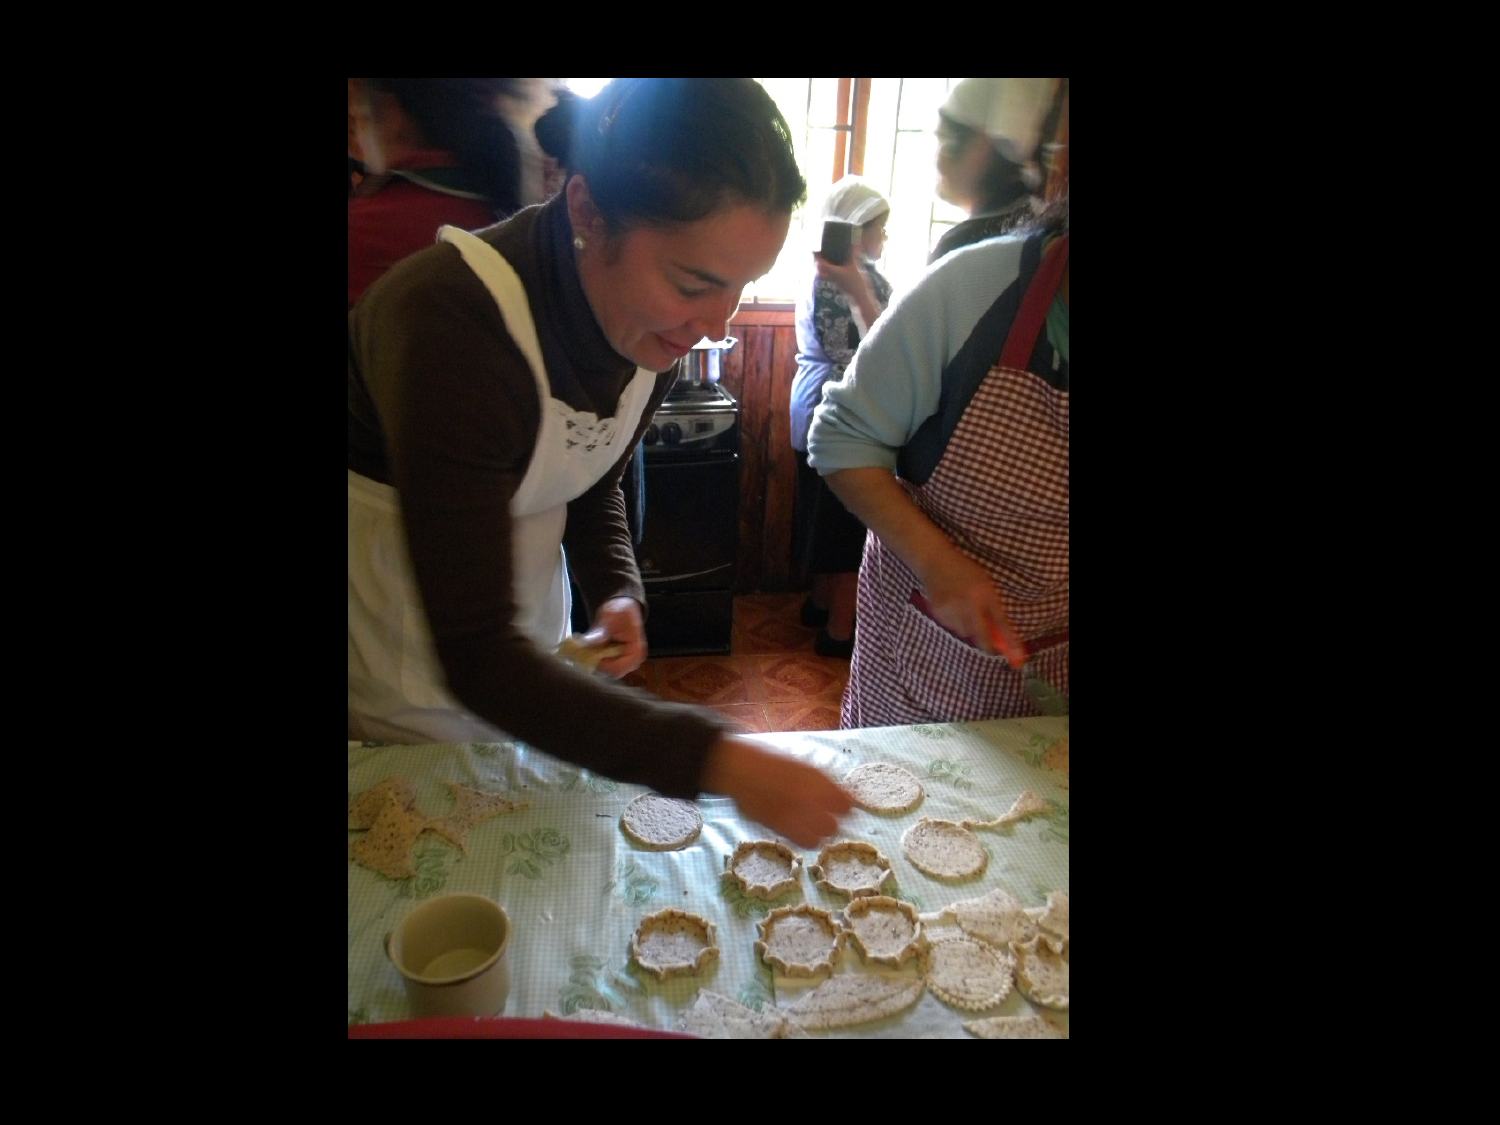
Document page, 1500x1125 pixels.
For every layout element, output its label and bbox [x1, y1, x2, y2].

list [348, 77, 1070, 1040]
